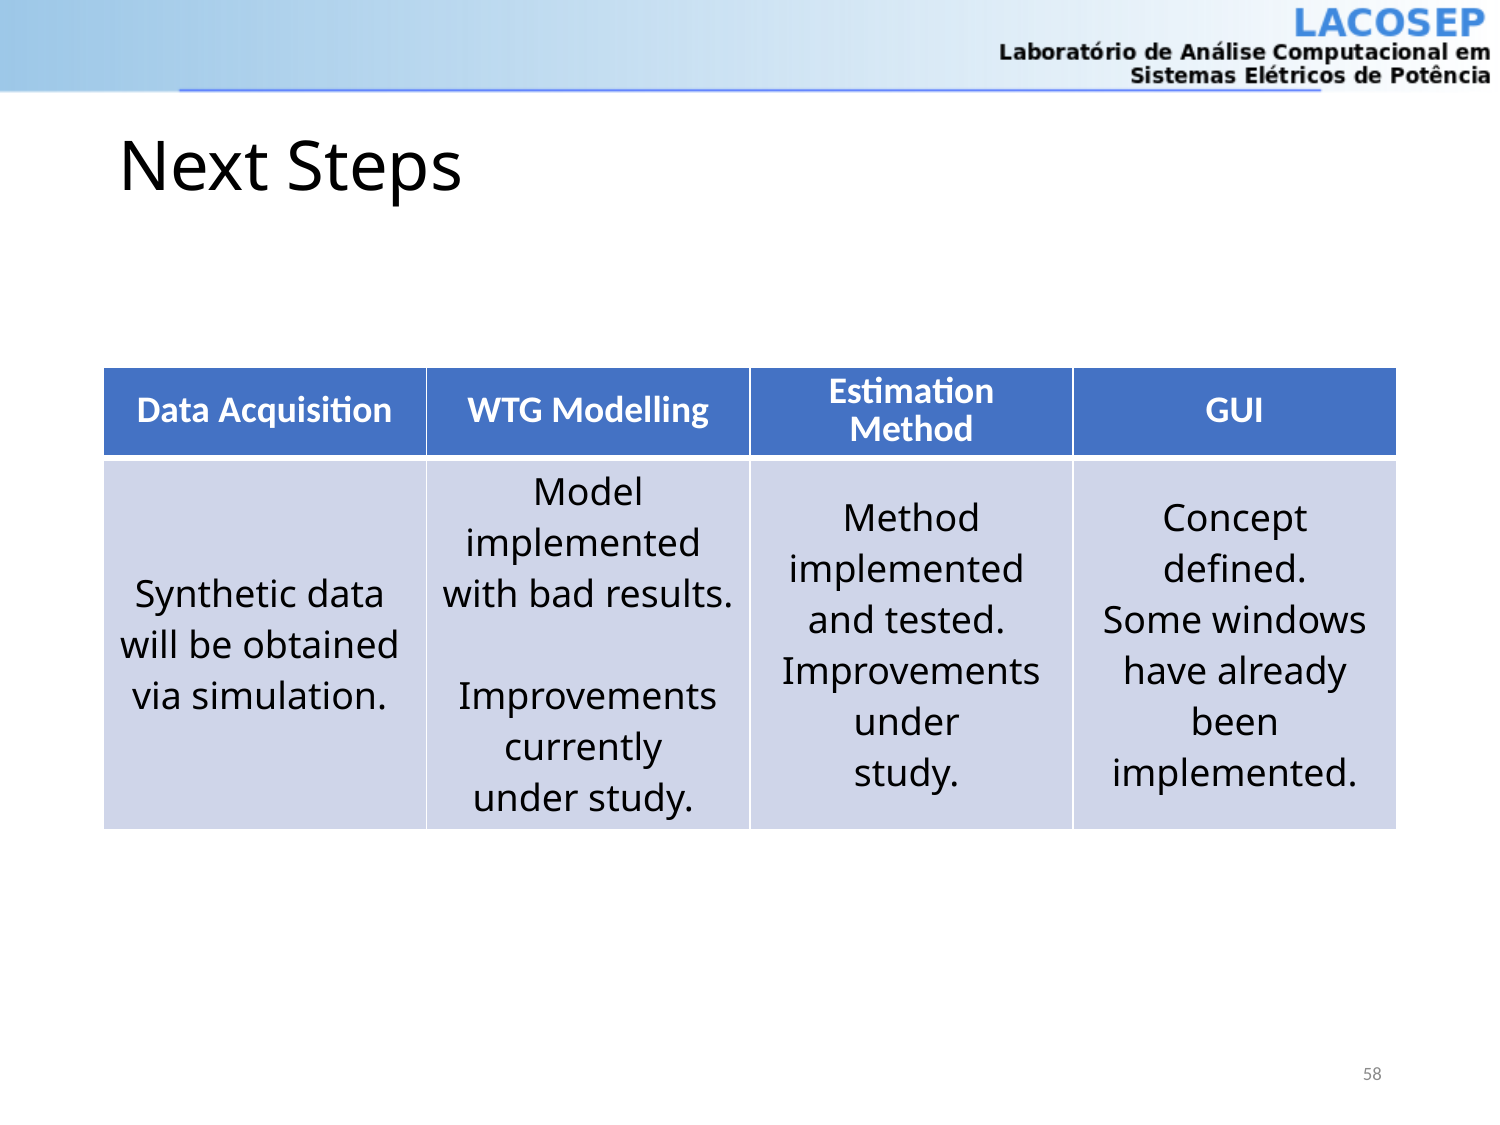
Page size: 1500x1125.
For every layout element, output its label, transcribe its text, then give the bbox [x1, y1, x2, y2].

table_cell Synthetic data will be obtained via simulation. [104, 461, 426, 829]
table_header WTG Modelling [427, 368, 749, 455]
title Next Steps [103, 59, 1397, 278]
picture [0, 0, 1500, 1125]
table_cell Method implemented and tested. Improvements under study. [751, 461, 1072, 829]
table_cell Concept defined. Some windows have already been implemented. [1074, 461, 1396, 829]
table_cell Model implemented with bad results. Improvements currently under study. [427, 461, 749, 829]
table_header GUI [1074, 368, 1396, 455]
table_header Estimation Method [751, 368, 1072, 455]
table_header Data Acquisition [104, 368, 426, 455]
slide_number 58 [1059, 1042, 1397, 1103]
